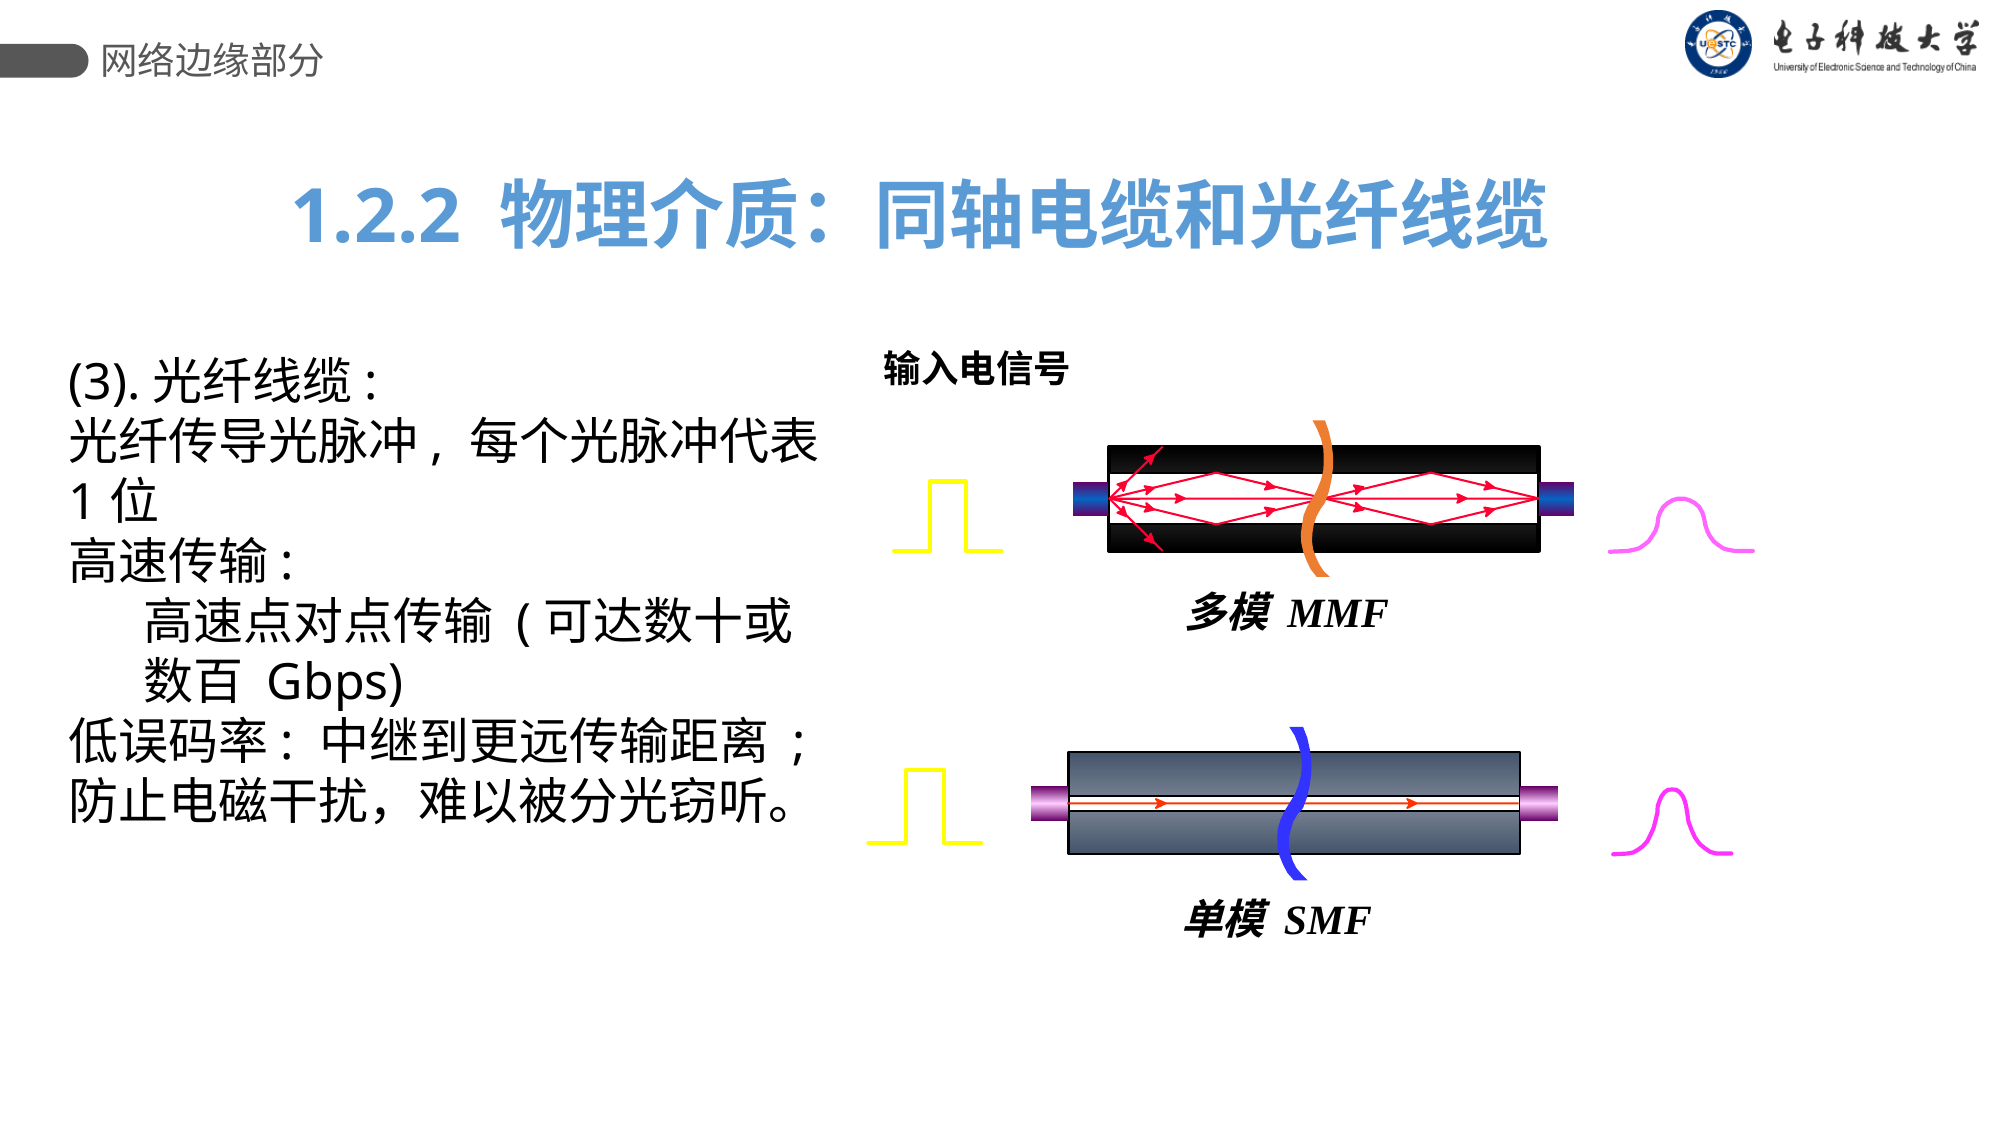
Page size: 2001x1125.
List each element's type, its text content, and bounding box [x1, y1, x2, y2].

picture [1685, 10, 1979, 78]
text_box [380, 80, 1656, 269]
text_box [868, 726, 1732, 951]
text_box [868, 337, 1754, 644]
text_box 1.2.2 物理介质：同轴电缆和光纤线缆 [274, 170, 1593, 267]
text_box 网络边缘部分 [100, 28, 450, 91]
text_box (3).光纤线缆: 光纤传导光脉冲, 每个光脉冲代表1位 高速传输: 高速点对点传输 (可达数十或数百 Gbps) 低误码率: 中继到更远传输距离 ; 防止电磁干扰，难以被分光窃听。 [53, 342, 838, 1104]
